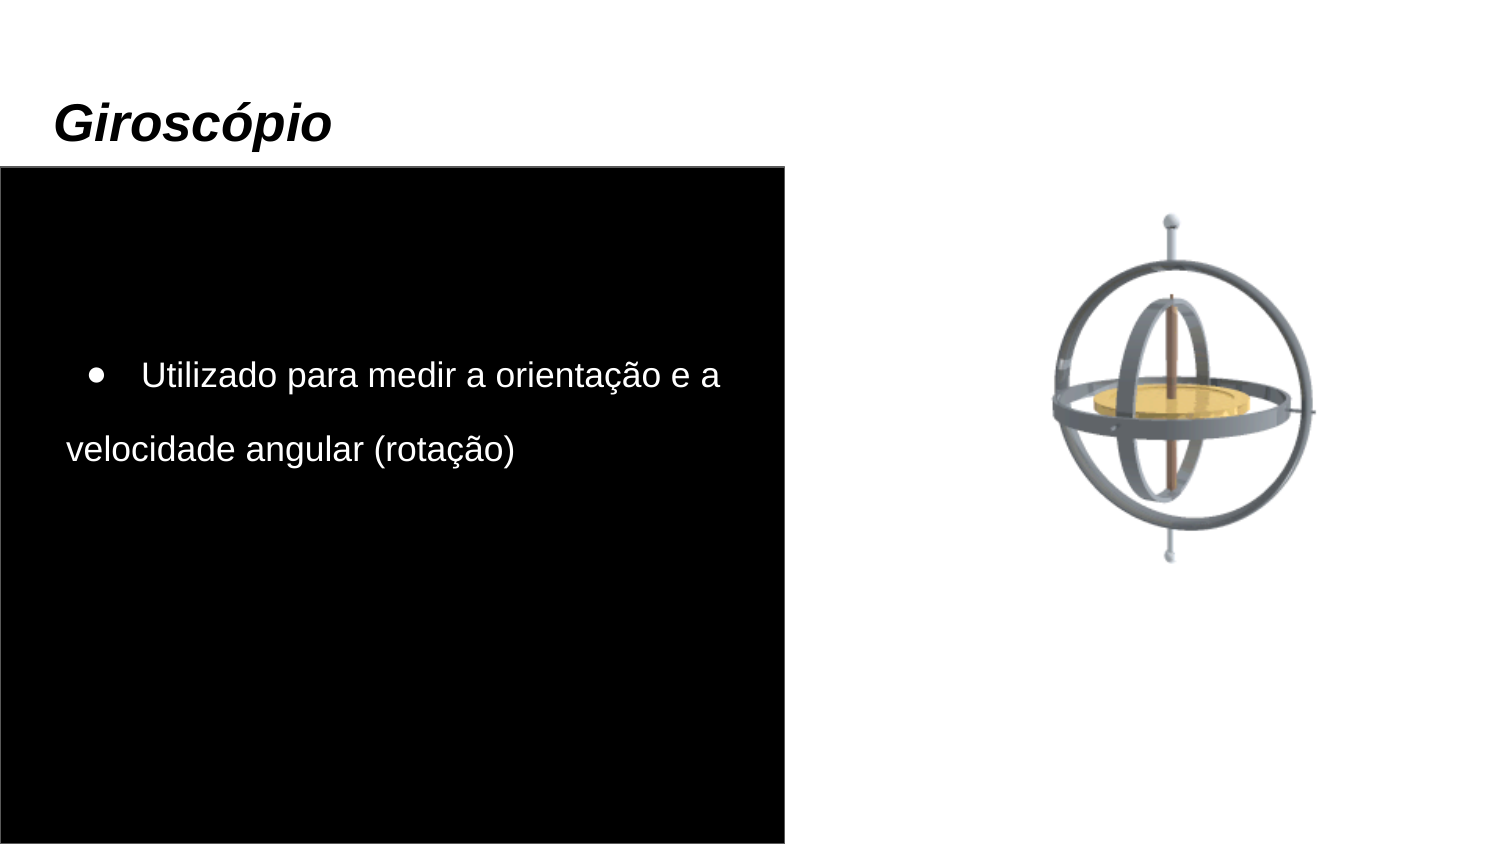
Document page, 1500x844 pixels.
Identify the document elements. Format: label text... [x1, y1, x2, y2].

text_box [0, 166, 785, 844]
title Giroscópio [38, 72, 1437, 167]
list Utilizado para medir a orientação e a velocidade angular (rotação) [51, 189, 1449, 750]
picture [937, 166, 1407, 636]
